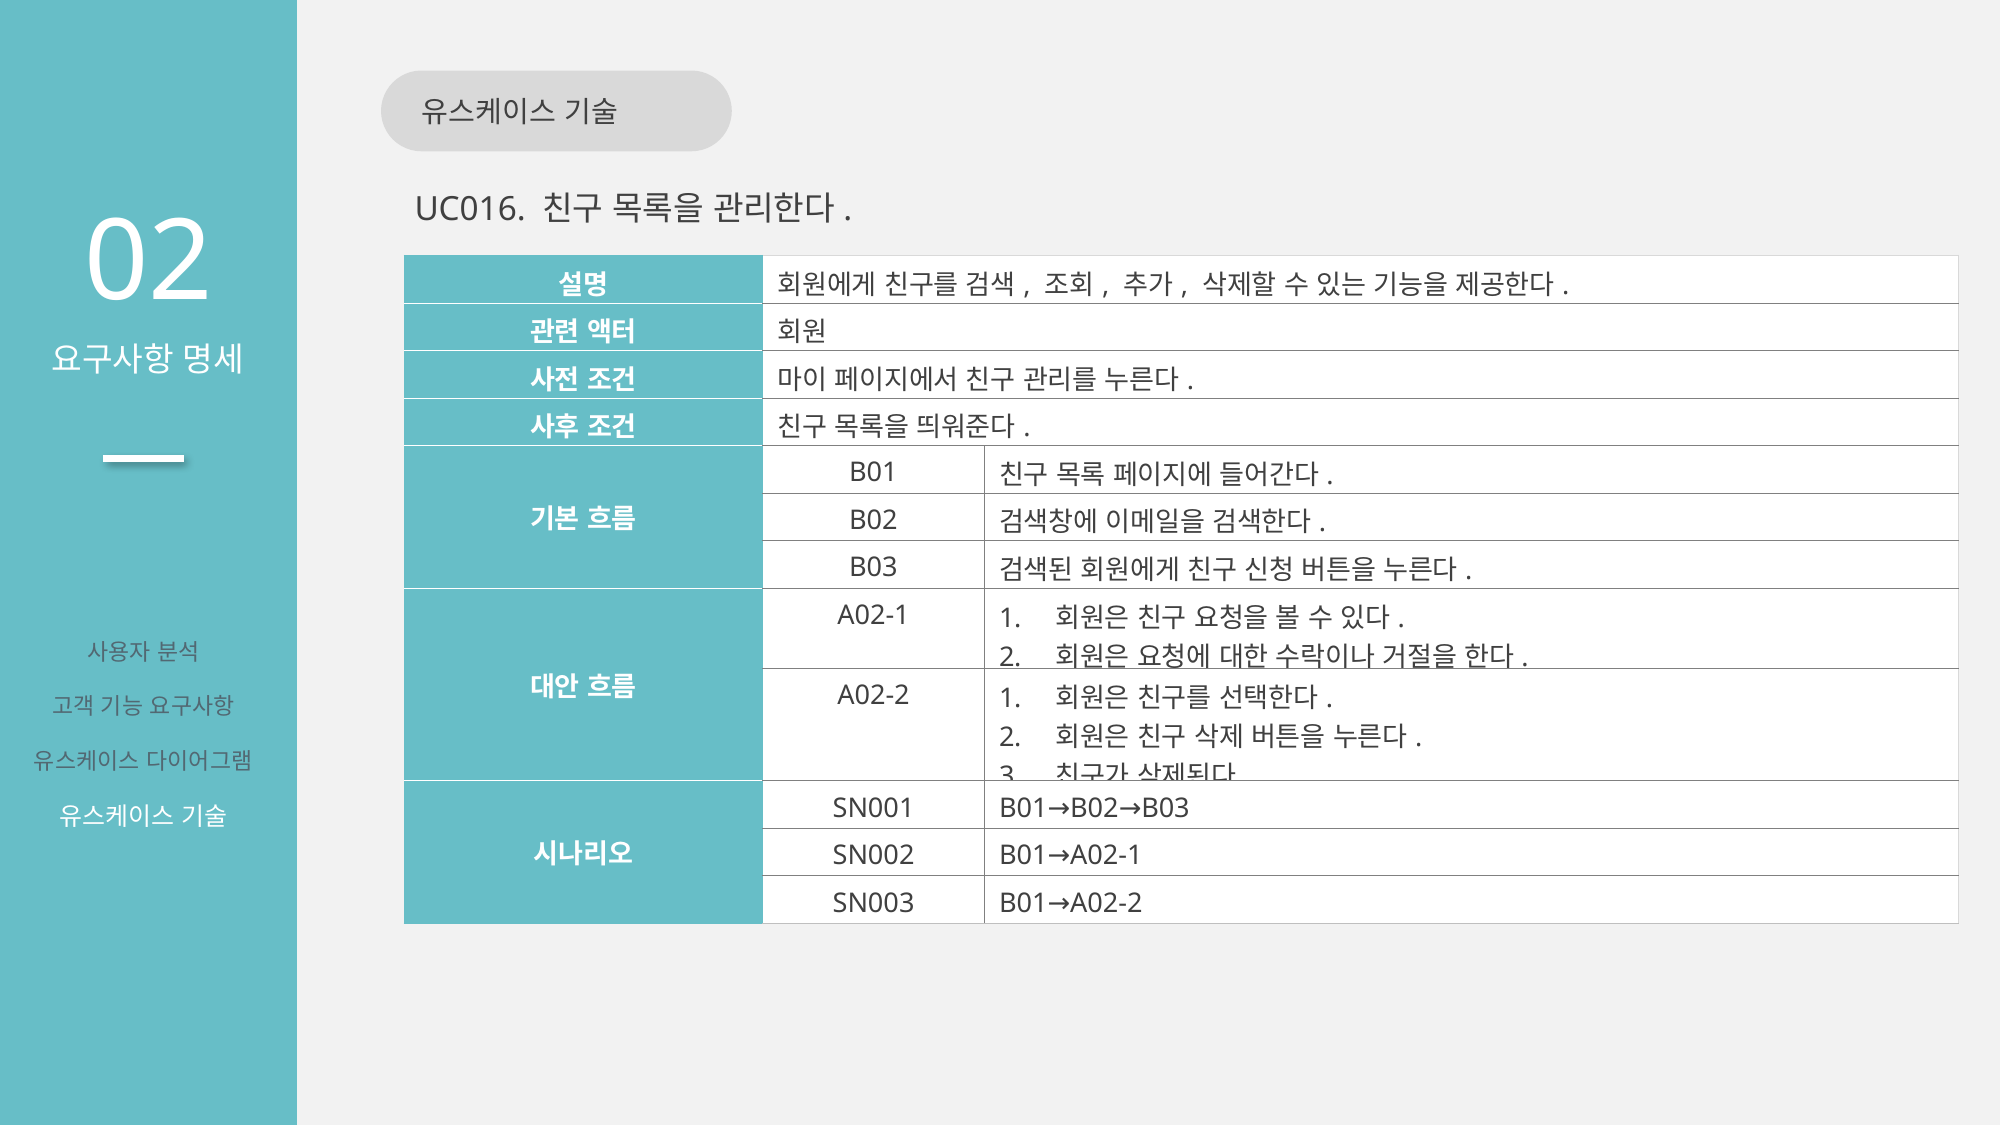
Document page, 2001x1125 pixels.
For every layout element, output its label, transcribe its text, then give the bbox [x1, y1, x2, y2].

table_cell 관련 액터 [405, 304, 762, 350]
table_cell 회원은 친구를 선택한다. 회원은 친구 삭제 버튼을 누른다. 친구가 삭제된다. [985, 669, 1958, 780]
table_cell 회원은 친구 요청을 볼 수 있다. 회원은 요청에 대한 수락이나 거절을 한다. [985, 589, 1958, 668]
table_cell 마이 페이지에서 친구 관리를 누른다. [763, 351, 1958, 398]
table_header 회원에게 친구를 검색, 조회, 추가, 삭제할 수 있는 기능을 제공한다. [763, 256, 1958, 303]
table_cell 검색된 회원에게 친구 신청 버튼을 누른다. [985, 541, 1958, 588]
text_box [379, 69, 733, 153]
table_cell 사전 조건 [405, 351, 762, 398]
text_box [0, 0, 298, 1125]
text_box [15, 629, 272, 839]
table_cell B02 [763, 494, 984, 540]
table_cell B01→A02-2 [985, 876, 1958, 923]
table_cell 사후 조건 [405, 399, 762, 445]
table_cell B01→A02-1 [985, 829, 1958, 875]
table_cell 친구 목록을 띄워준다. [763, 399, 1958, 445]
text_box UC016. 친구 목록을 관리한다. [399, 179, 868, 235]
table_cell 검색창에 이메일을 검색한다. [985, 494, 1958, 540]
table_cell A02-1 [763, 589, 984, 668]
text_box 유스케이스 기술 [406, 85, 634, 136]
table_cell B01→B02→B03 [985, 781, 1958, 828]
table_cell 시나리오 [405, 781, 762, 923]
table_cell 기본 흐름 [405, 446, 762, 588]
table_cell 대안 흐름 [405, 589, 762, 780]
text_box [32, 179, 264, 459]
table_cell B03 [763, 541, 984, 588]
table_cell SN003 [763, 876, 984, 923]
table_cell SN001 [763, 781, 984, 828]
table_cell A02-2 [763, 669, 984, 780]
table_cell 친구 목록 페이지에 들어간다. [985, 446, 1958, 493]
table_cell SN002 [763, 829, 984, 875]
table_header 설명 [405, 256, 762, 303]
table_cell B01 [763, 446, 984, 493]
table_cell 회원 [763, 304, 1958, 350]
